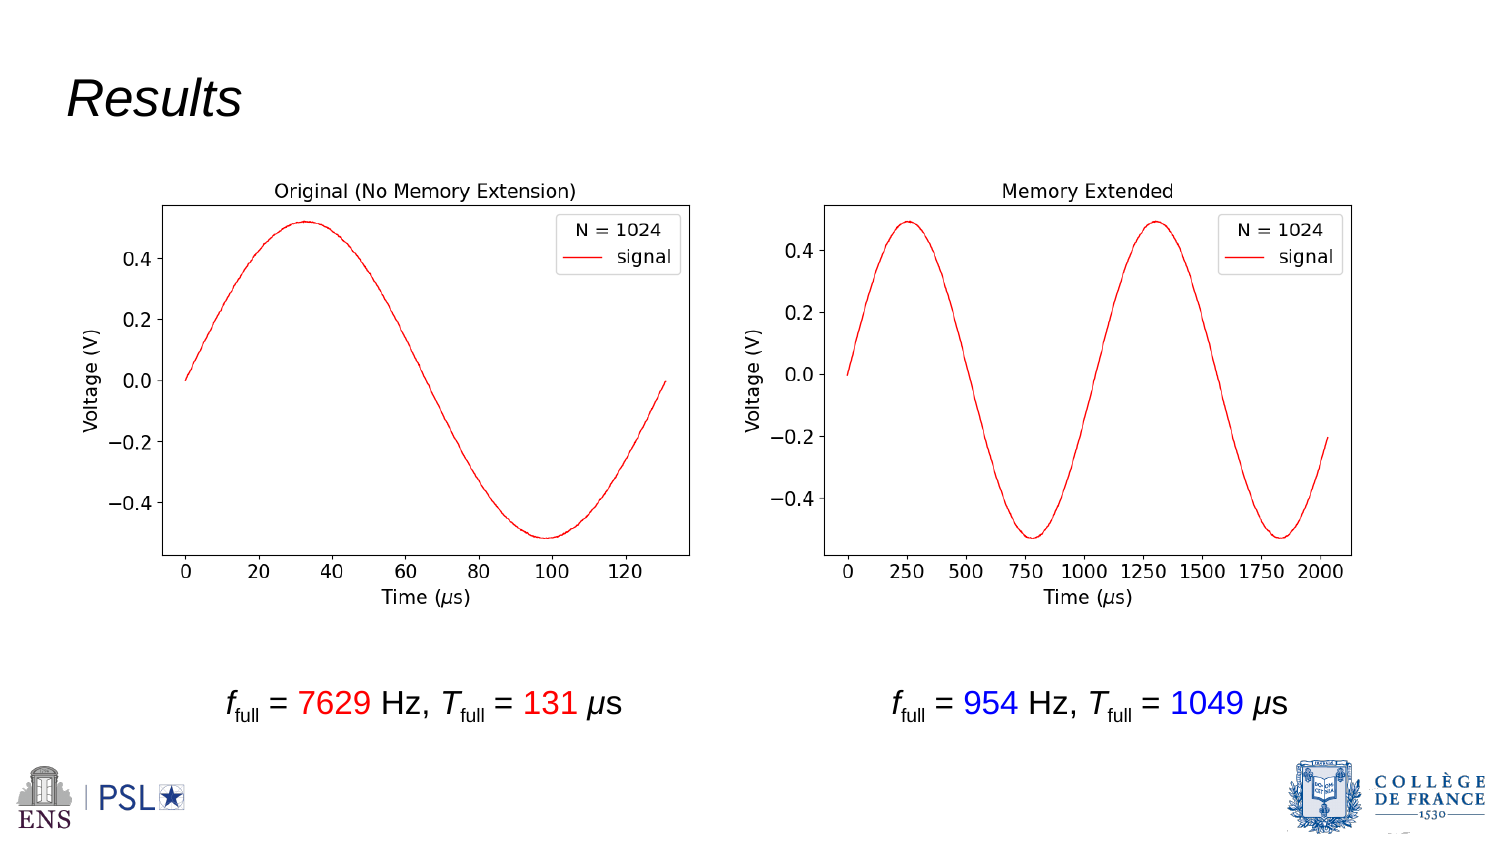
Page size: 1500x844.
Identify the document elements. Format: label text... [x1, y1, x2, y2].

picture [74, 174, 698, 618]
text_box ffull = 7629 Hz, Tfull = 131 μs [159, 654, 689, 742]
picture [736, 174, 1360, 618]
title Results [51, 48, 1449, 142]
text_box ffull = 954 Hz, Tfull = 1049 μs [825, 654, 1355, 742]
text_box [13, 755, 1485, 838]
